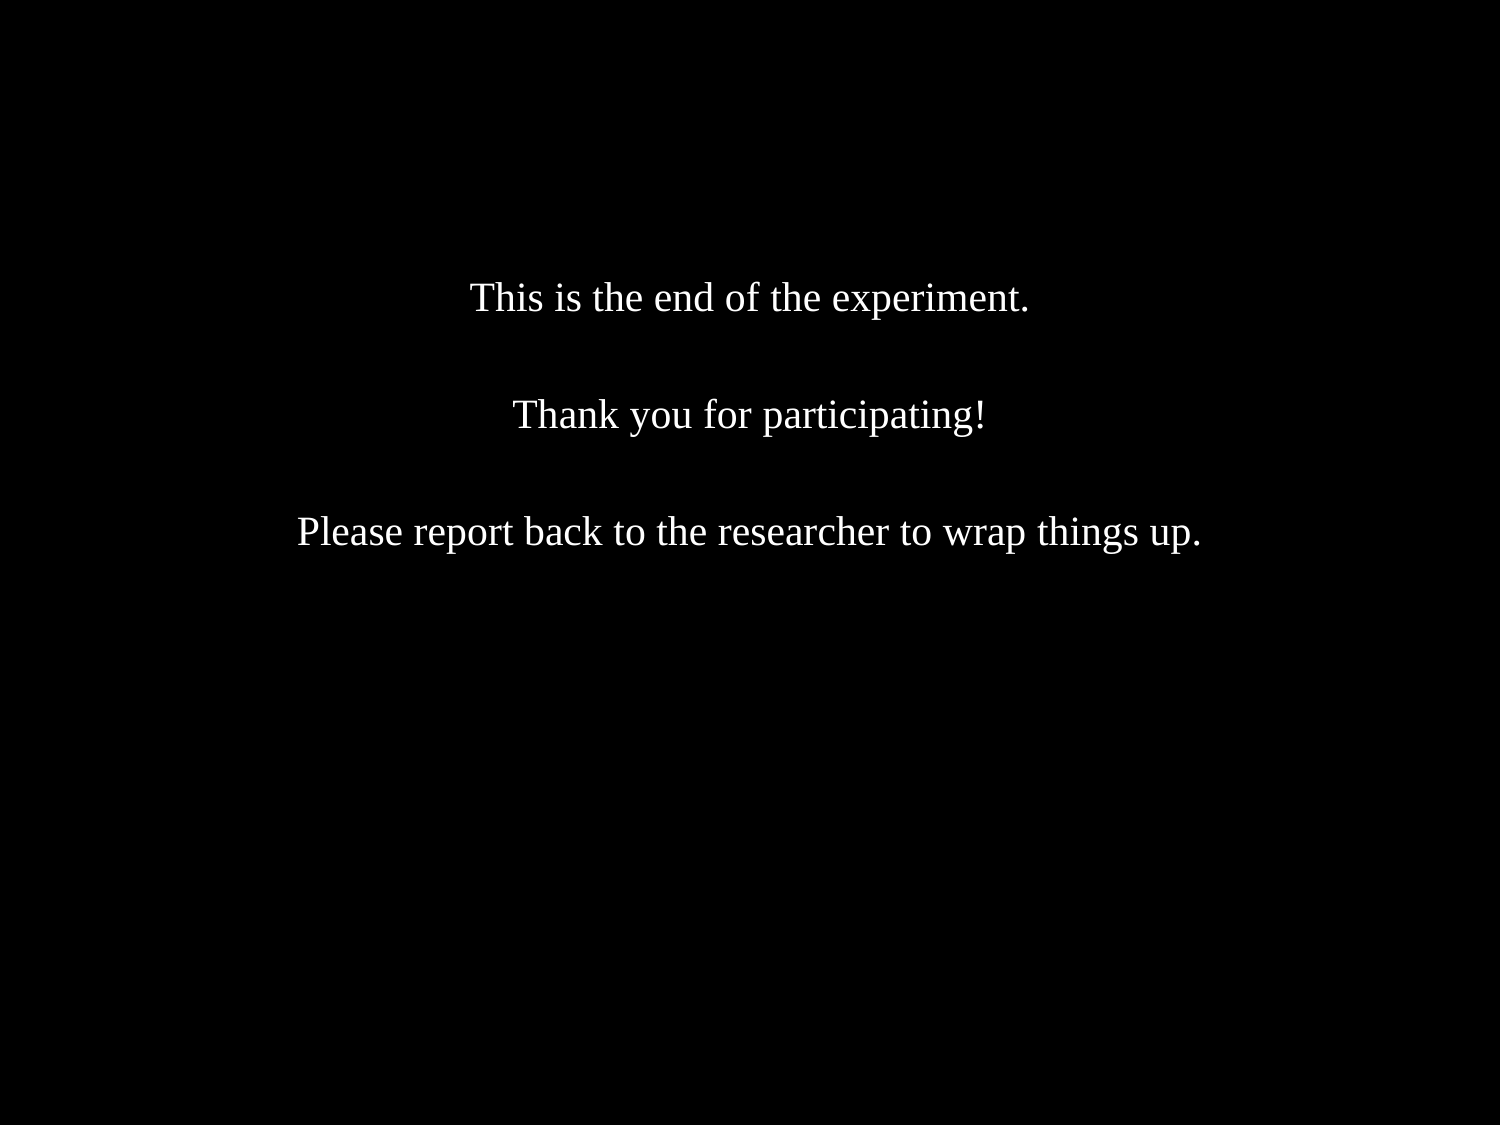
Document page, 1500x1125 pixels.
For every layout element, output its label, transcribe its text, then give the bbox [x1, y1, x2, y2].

list This is the end of the experiment. Thank you for participating! Please report back to the researcher to wrap things up. [75, 262, 1425, 1005]
